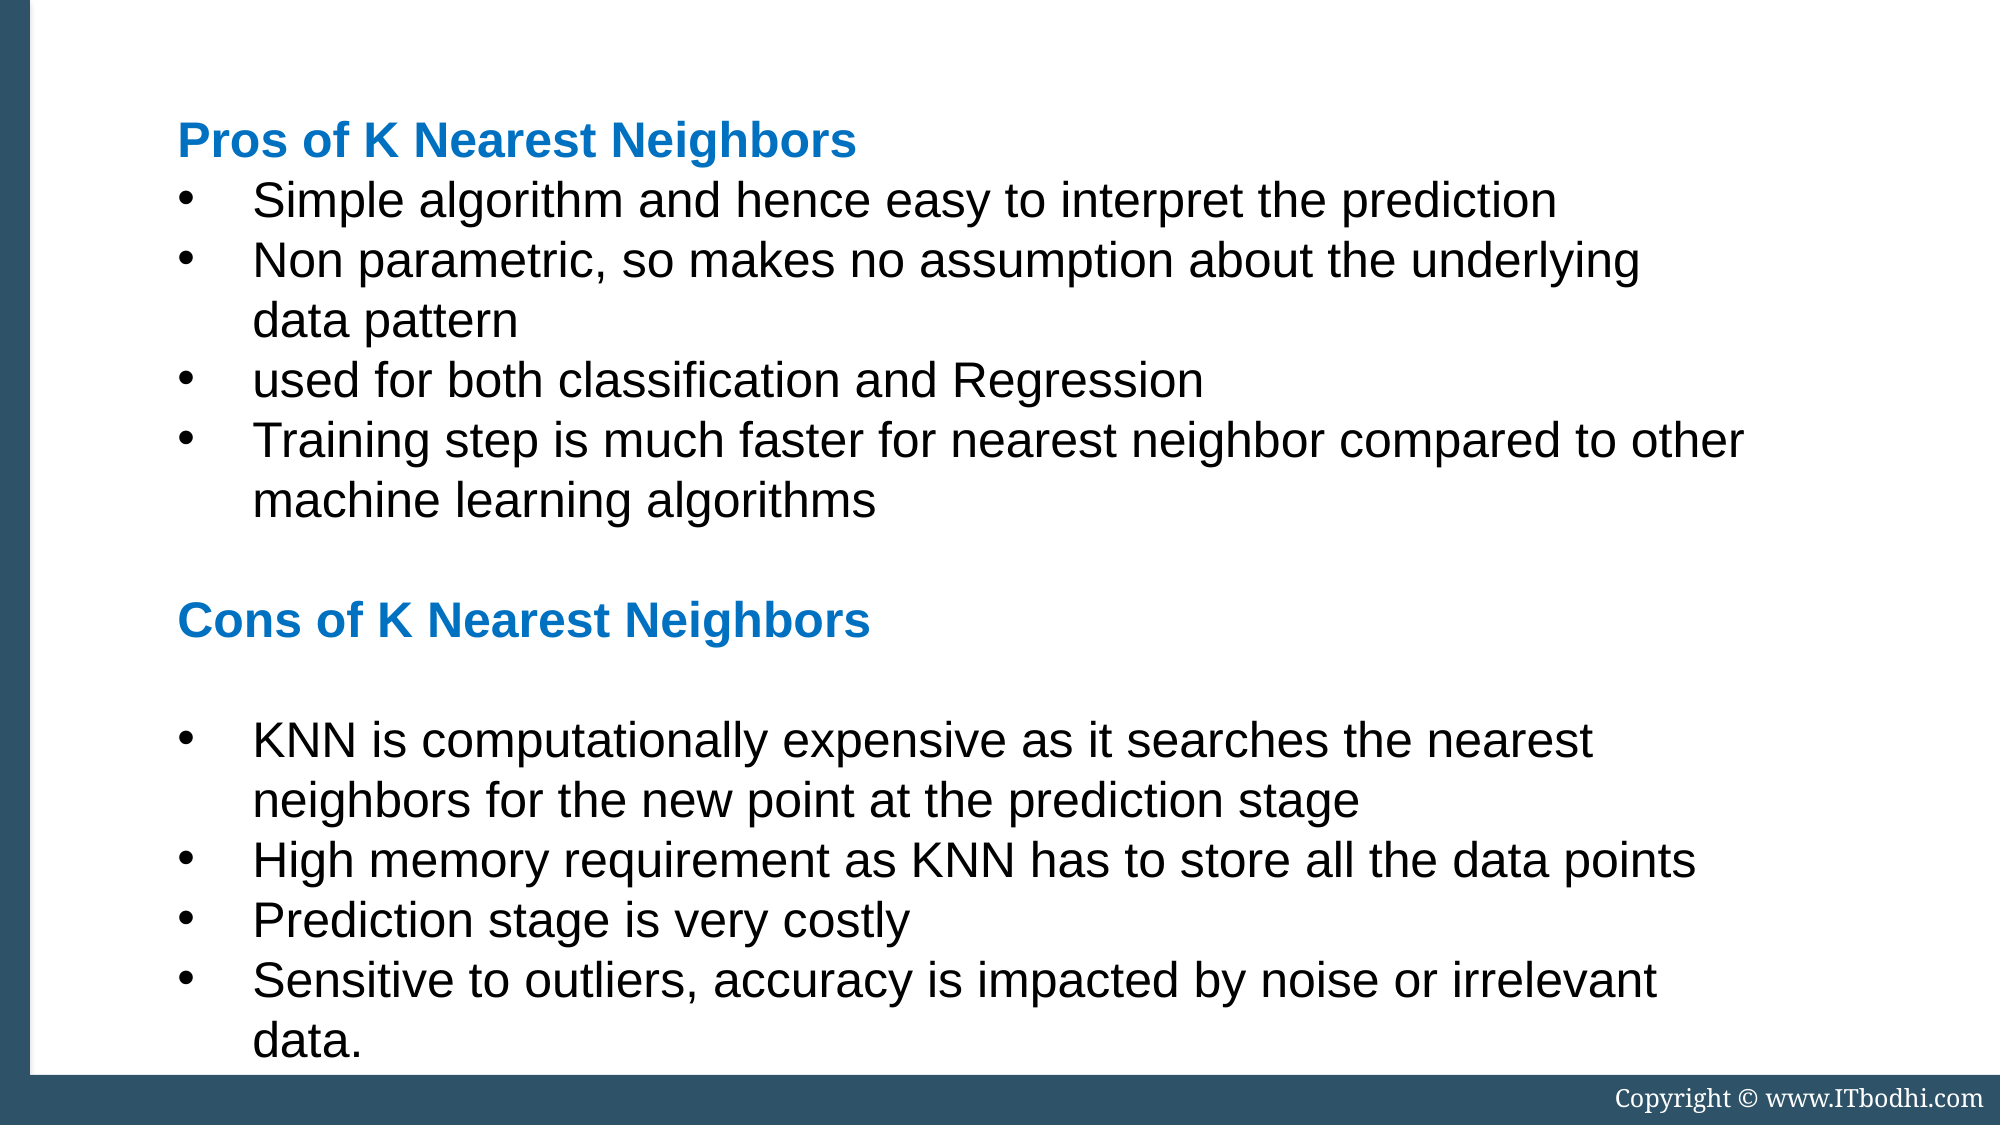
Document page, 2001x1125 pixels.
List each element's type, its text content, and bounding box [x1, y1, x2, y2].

text_box Copyright © www.ITbodhi.com [24, 1074, 2000, 1125]
text_box Pros of K Nearest Neighbors Simple algorithm and hence easy to interpret the prediction Non parametric, so makes no assumption about the underlying data pattern used for both classification and Regression Training step is much faster for nearest neighbor compared to other machine learning algorithms Cons of K Nearest Neighbors KNN is computationally expensive as it searches the nearest neighbors for the new point at the prediction stage High memory requirement as KNN has to store all the data points Prediction stage is very costly Sensitive to outliers, accuracy is impacted by noise or irrelevant data. [162, 99, 1763, 1075]
